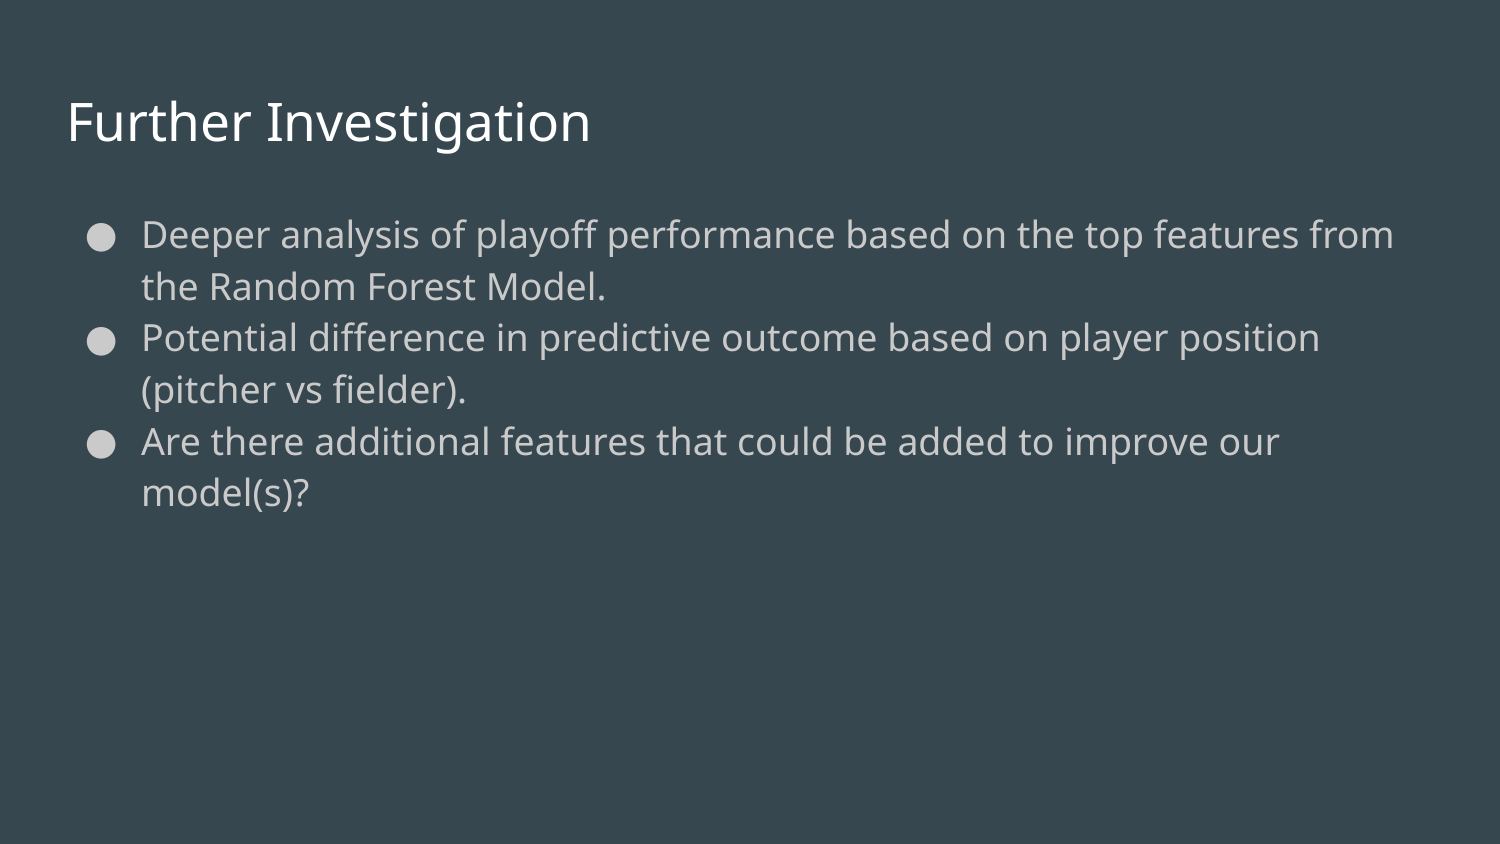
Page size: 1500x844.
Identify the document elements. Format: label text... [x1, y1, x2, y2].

title Further Investigation [51, 72, 1449, 167]
list Deeper analysis of playoff performance based on the top features from the Random Forest Model. Potential difference in predictive outcome based on player position (pitcher vs fielder). Are there additional features that could be added to improve our model(s)? [51, 189, 1449, 750]
